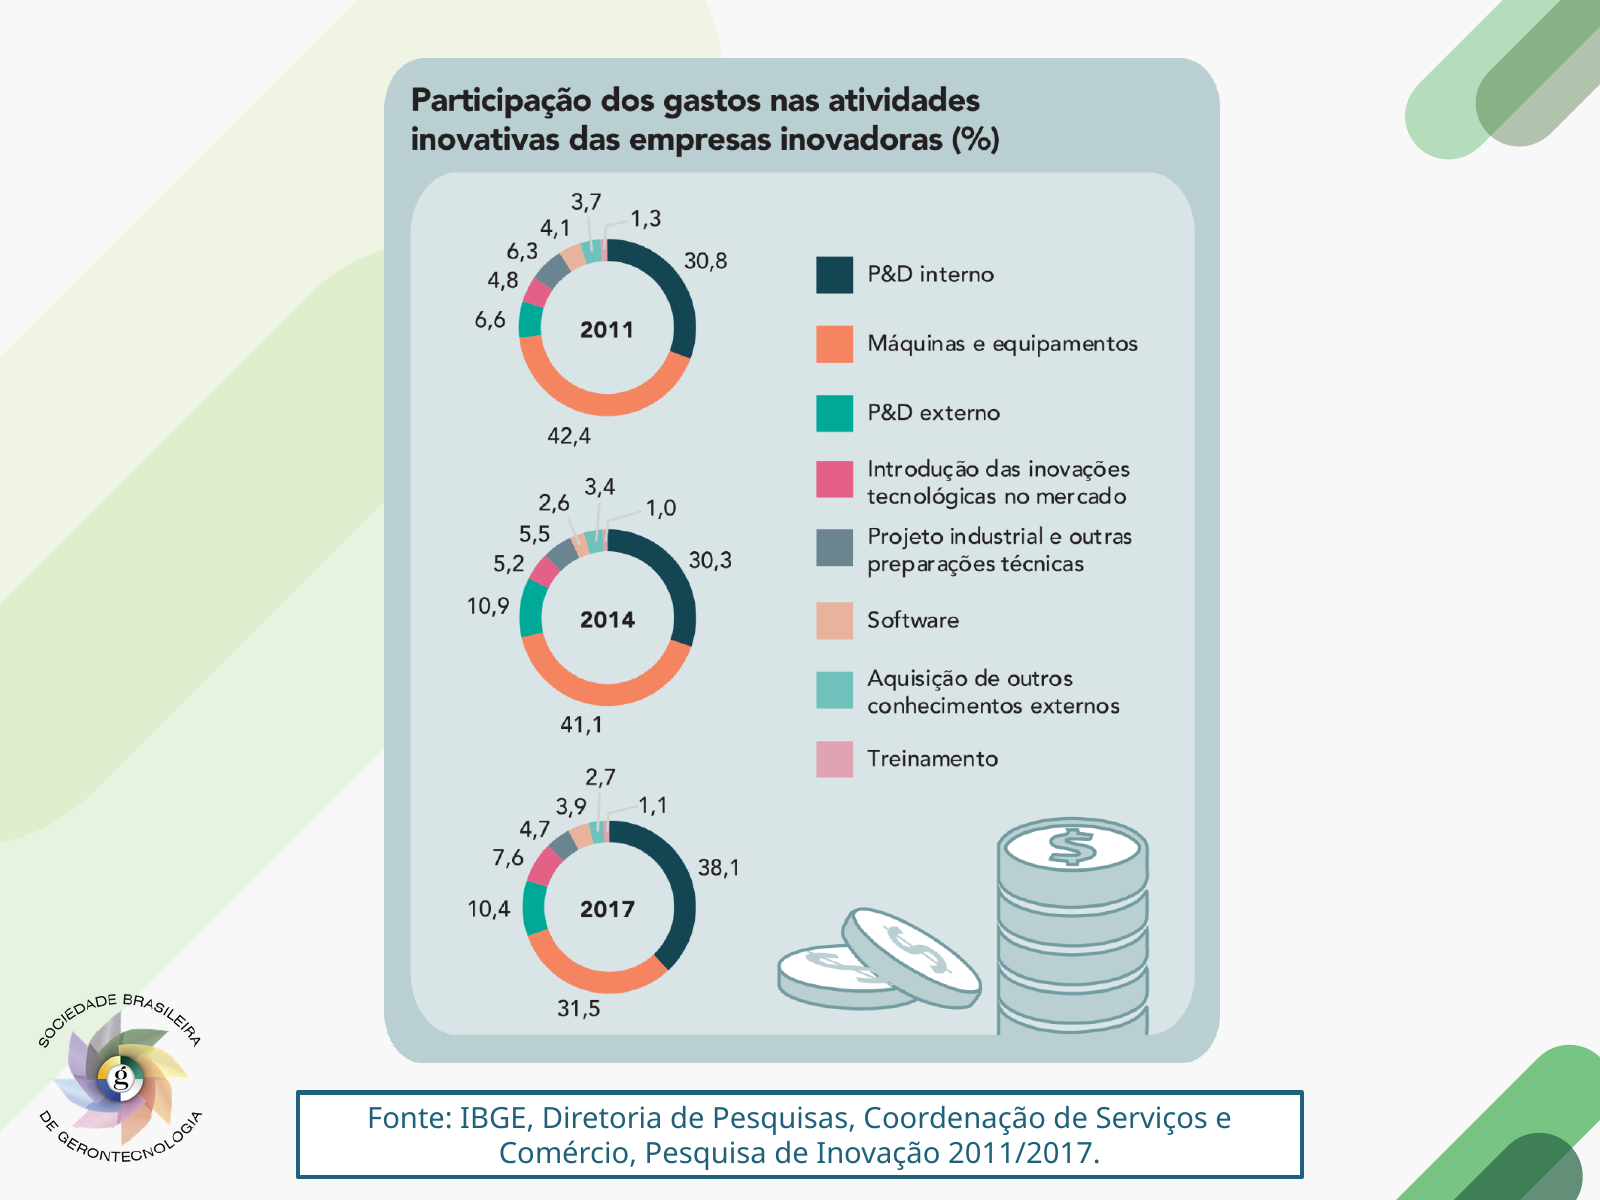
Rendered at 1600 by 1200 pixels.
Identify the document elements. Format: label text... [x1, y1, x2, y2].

text_box Fonte: IBGE, Diretoria de Pesquisas, Coordenação de Serviços e Comércio, Pesquisa de Inovação 2011/2017. [296, 1090, 1304, 1179]
picture [384, 58, 1221, 1064]
picture [24, 984, 216, 1176]
